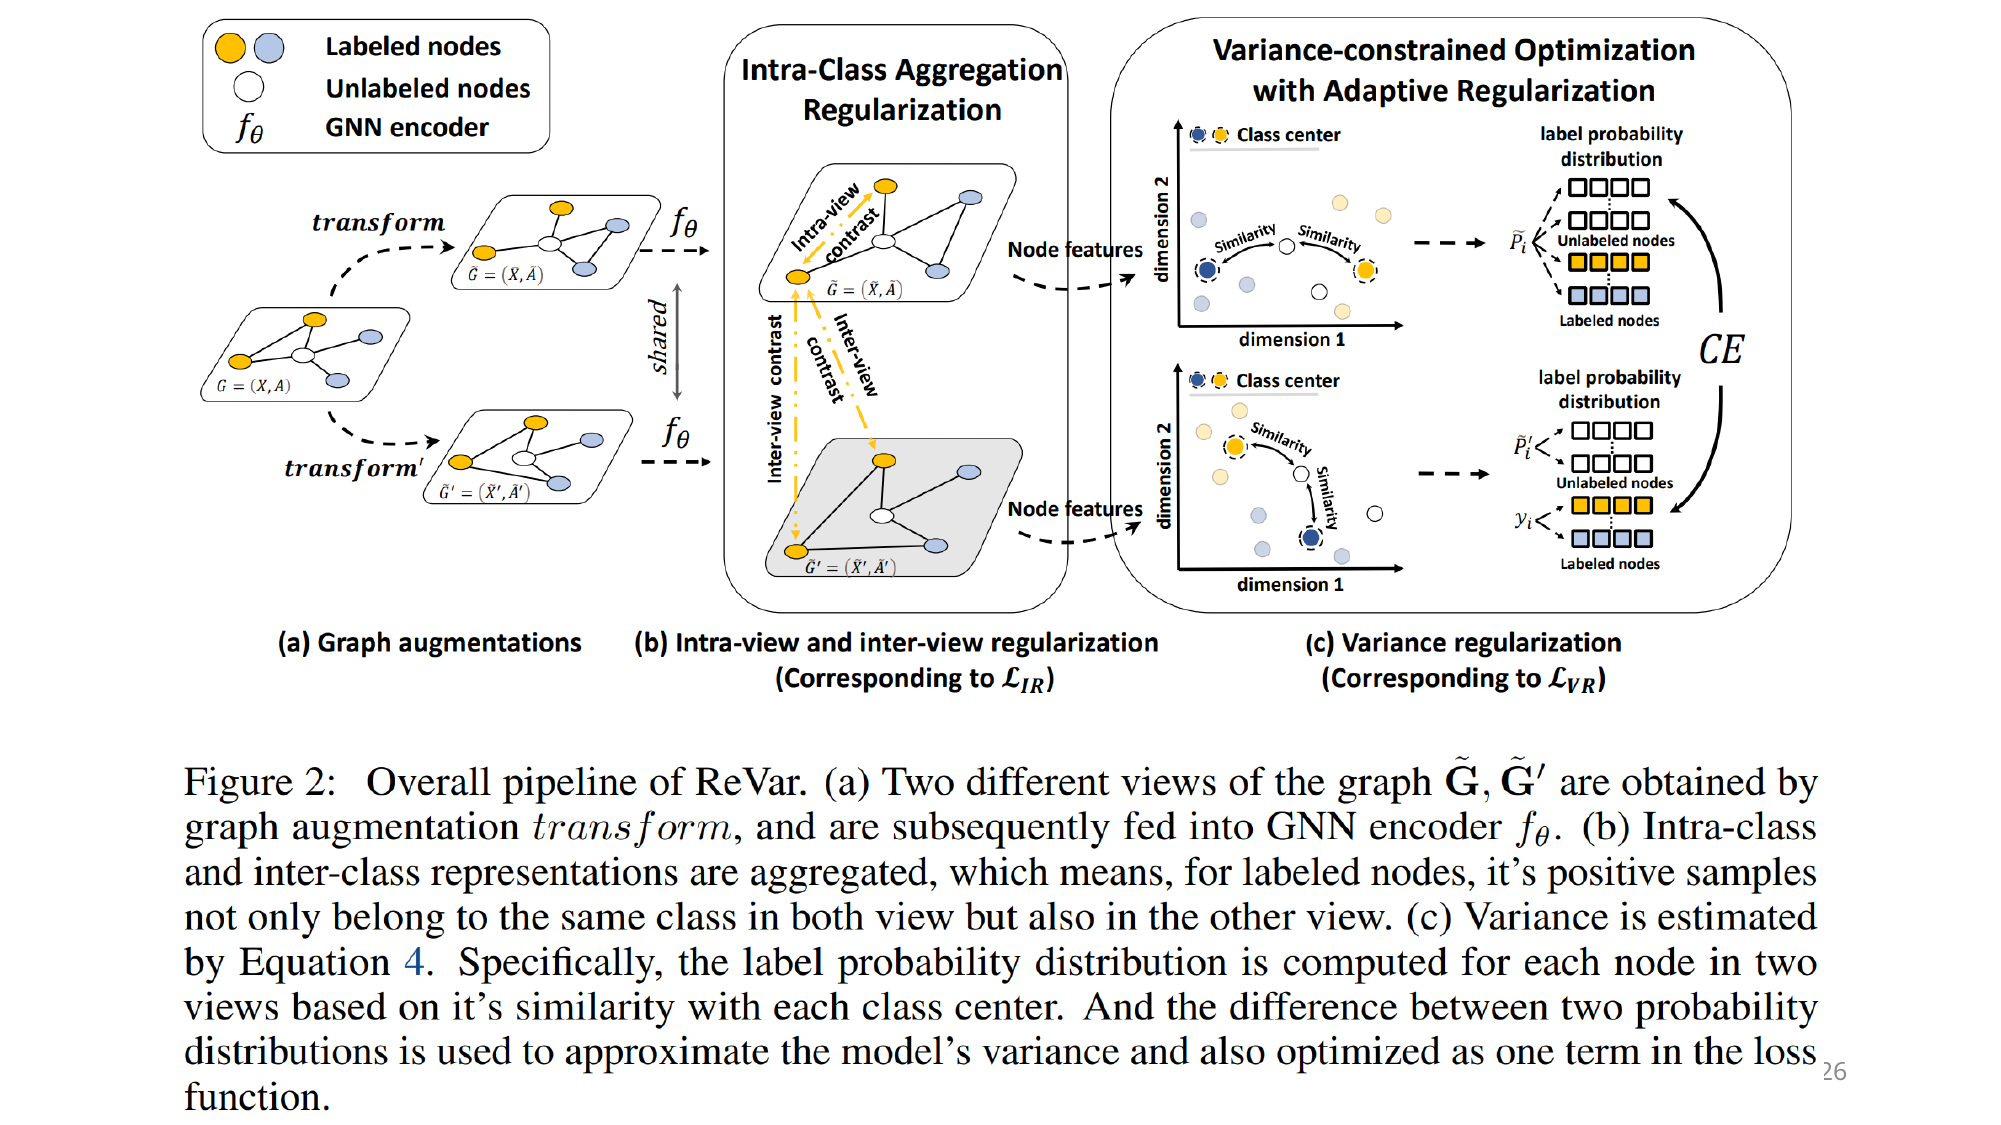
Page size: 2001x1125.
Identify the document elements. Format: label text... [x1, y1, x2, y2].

picture [176, 12, 1824, 1116]
slide_number 26 [1824, 1042, 1863, 1103]
